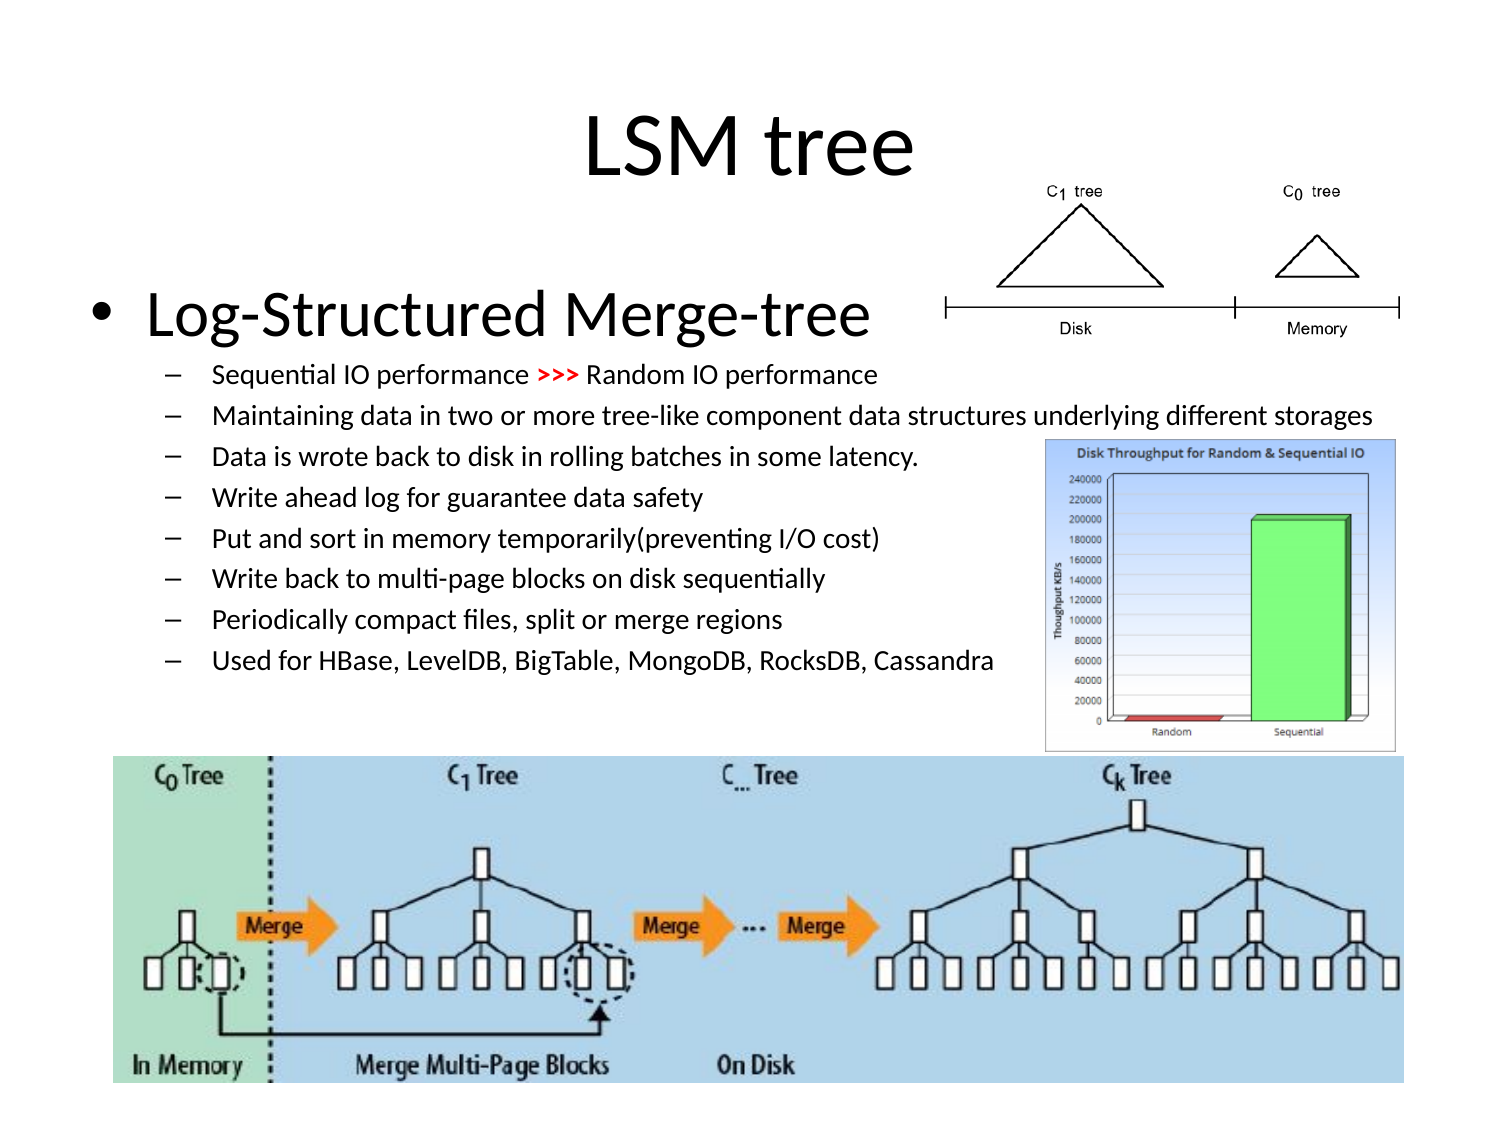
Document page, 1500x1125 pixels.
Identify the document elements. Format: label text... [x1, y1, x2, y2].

picture [938, 172, 1410, 342]
list Log-Structured Merge-tree Sequential IO performance >>> Random IO performance Maintaining data in two or more tree-like component data structures underlying different storages Data is wrote back to disk in rolling batches in some latency. Write ahead log for guarantee data safety Put and sort in memory temporarily(preventing I/O cost) Write back to multi-page blocks on disk sequentially Periodically compact files, split or merge regions Used for HBase, LevelDB, BigTable, MongoDB, RocksDB, Cassandra [75, 262, 1425, 1005]
picture [113, 756, 1404, 1083]
picture [1045, 439, 1397, 752]
title LSM tree [75, 45, 1425, 233]
